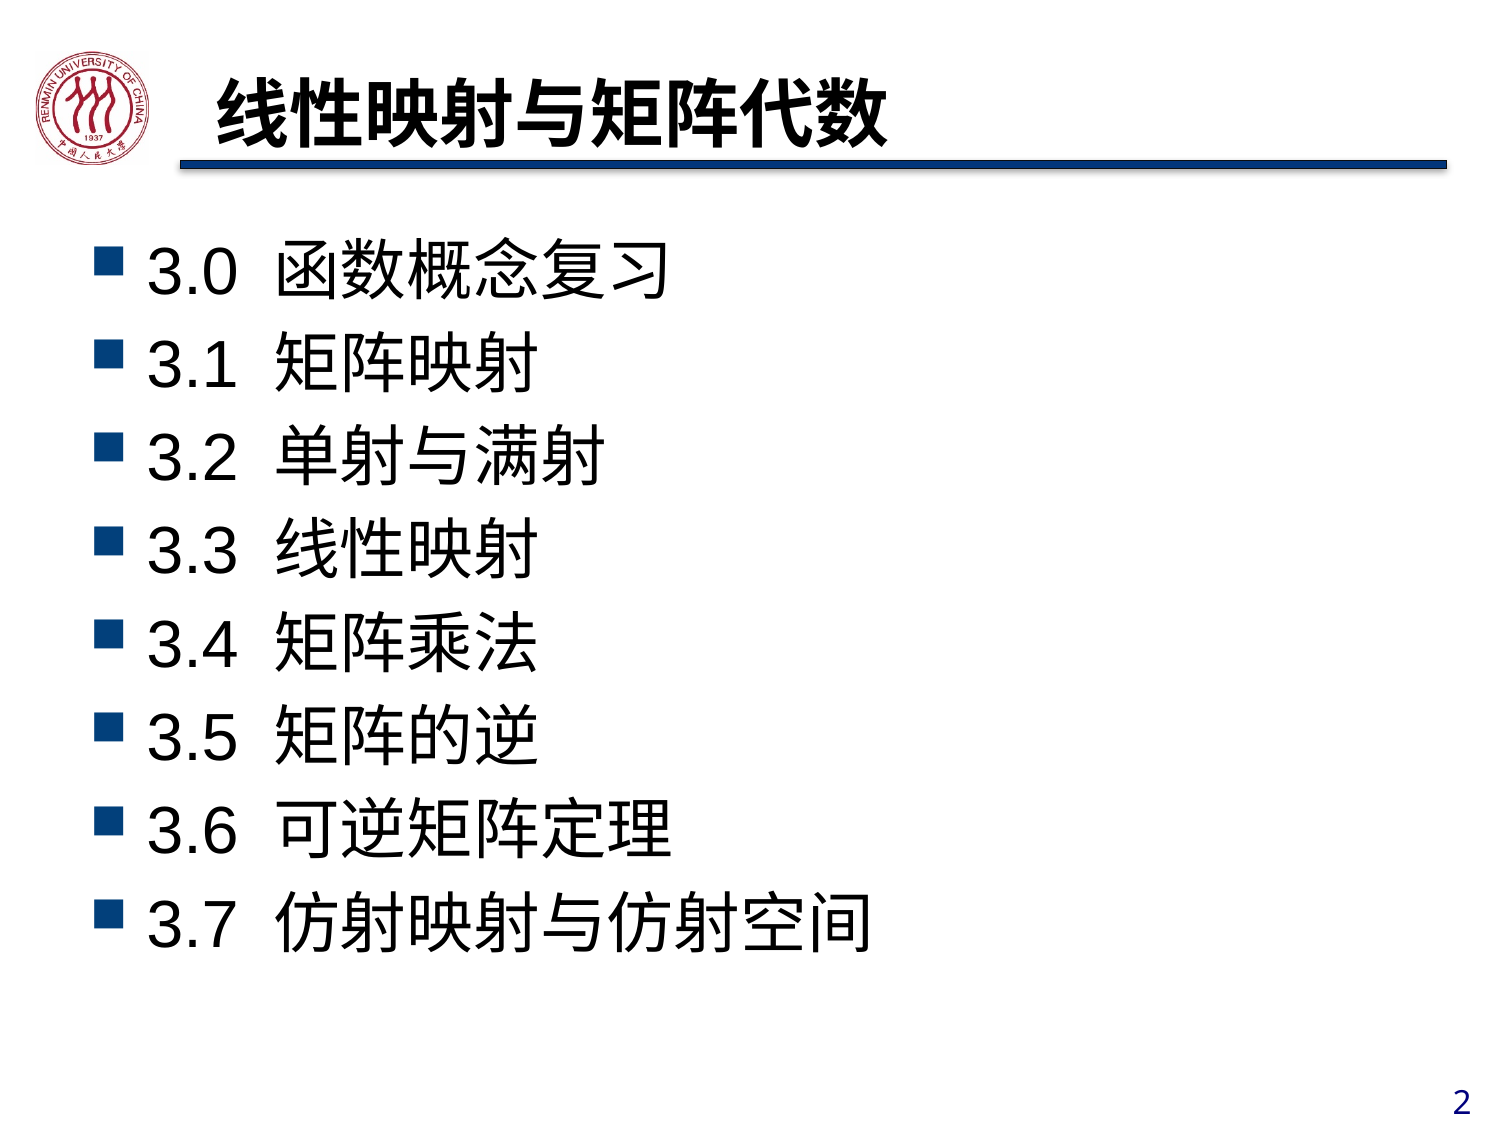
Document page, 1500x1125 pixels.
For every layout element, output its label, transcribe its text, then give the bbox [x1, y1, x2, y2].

picture [35, 51, 149, 165]
title 线性映射与矩阵代数 [198, 18, 1407, 205]
list 3.0 函数概念复习 3.1 矩阵映射 3.2 单射与满射 3.3 线性映射 3.4 矩阵乘法 3.5 矩阵的逆 3.6 可逆矩阵定理 3.7 仿射映射与仿射空间 [75, 219, 1425, 1024]
